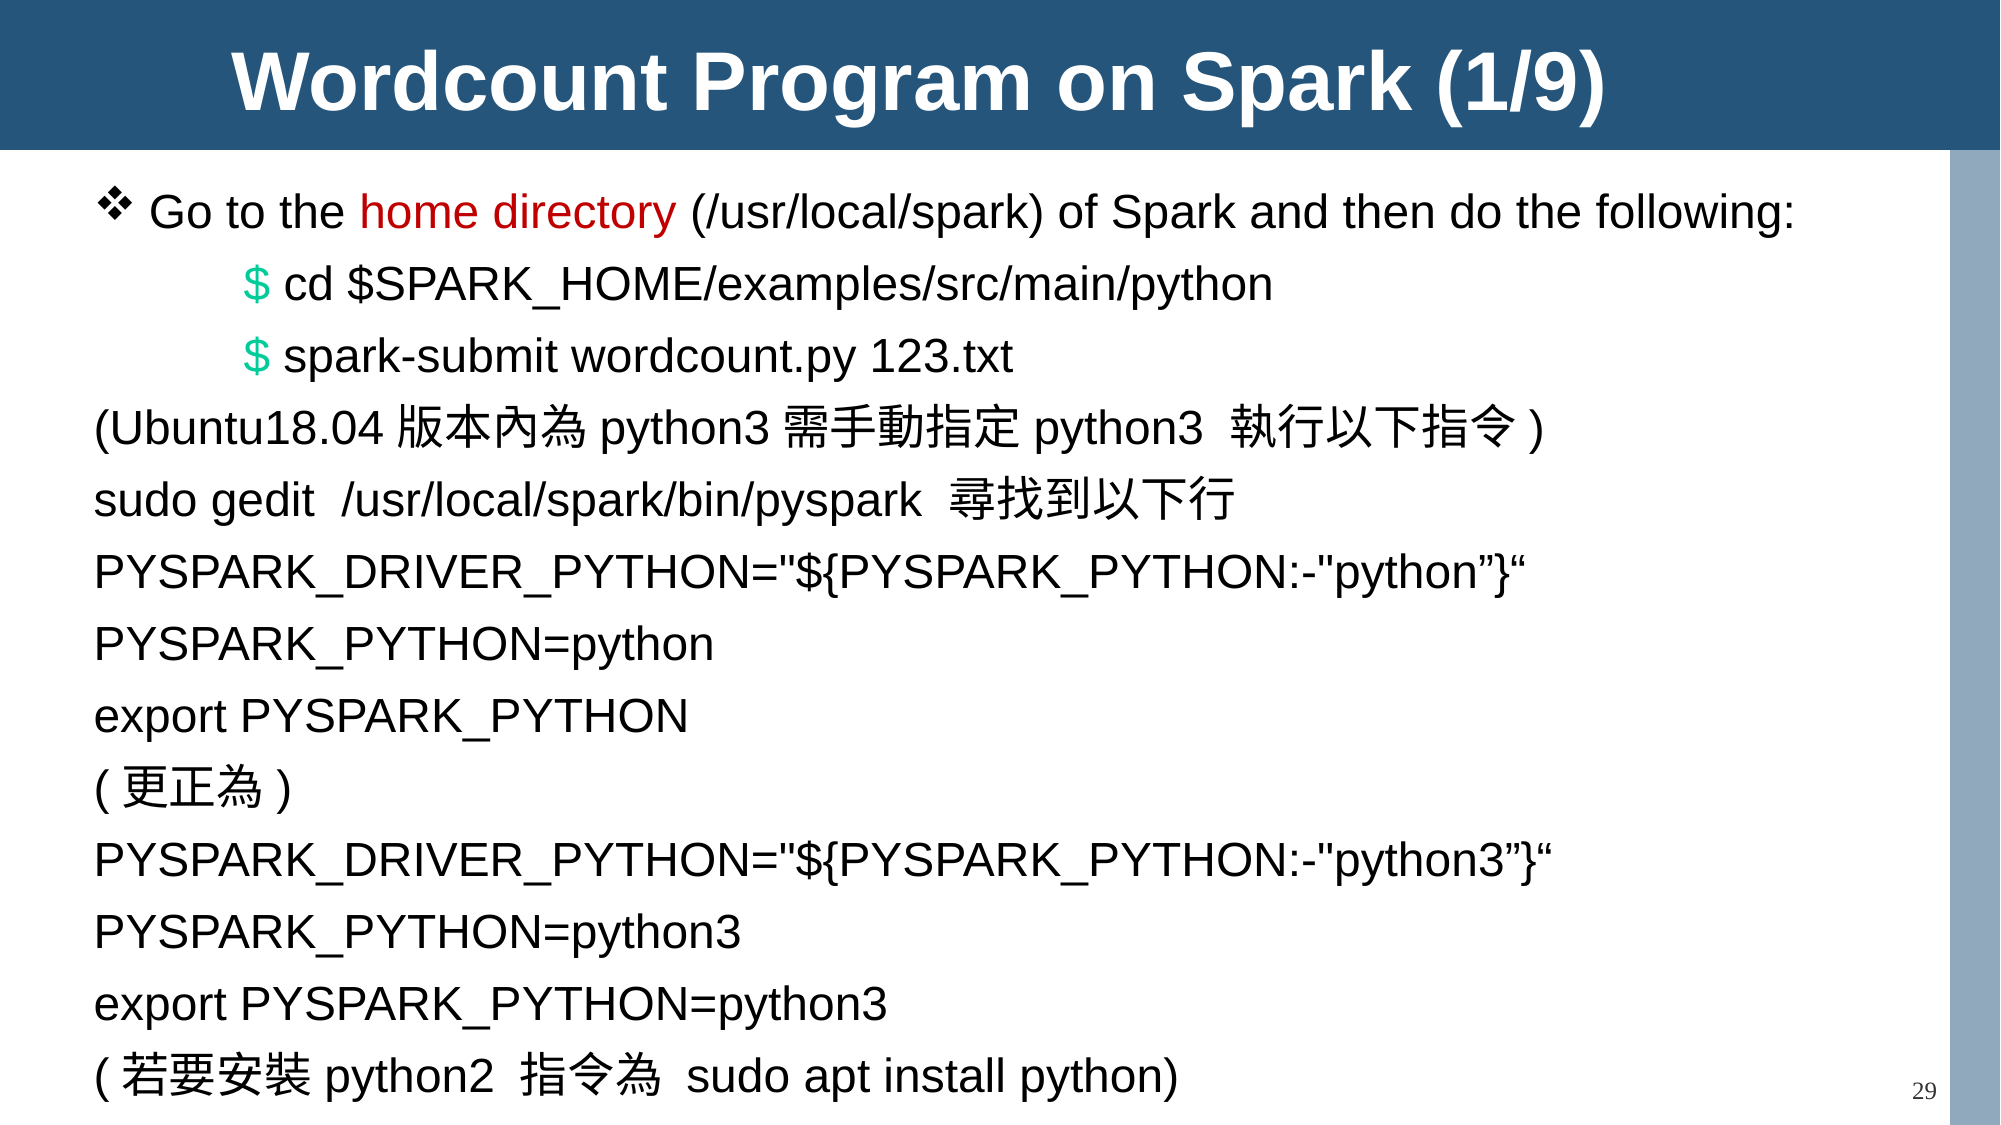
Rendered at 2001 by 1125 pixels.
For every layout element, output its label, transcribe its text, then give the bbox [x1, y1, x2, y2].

slide_number 29 [1833, 1067, 2001, 1110]
text_box Go to the home directory (/usr/local/spark) of Spark and then do the following: $ cd $SPARK_HOME/examples/src/main/python $ spark-submit wordcount.py 123.txt (Ubuntu18.04版本內為python3需手動指定python3 執行以下指令) sudo gedit /usr/local/spark/bin/pyspark 尋找到以下行 PYSPARK_DRIVER_PYTHON="${PYSPARK_PYTHON:-"python”}“ PYSPARK_PYTHON=python export PYSPARK_PYTHON (更正為) PYSPARK_DRIVER_PYTHON="${PYSPARK_PYTHON:-"python3”}“ PYSPARK_PYTHON=python3 export PYSPARK_PYTHON=python3 (若要安裝python2 指令為 sudo apt install python) [78, 172, 1965, 1125]
text_box Wordcount Program on Spark (1/9) [216, 37, 1767, 118]
